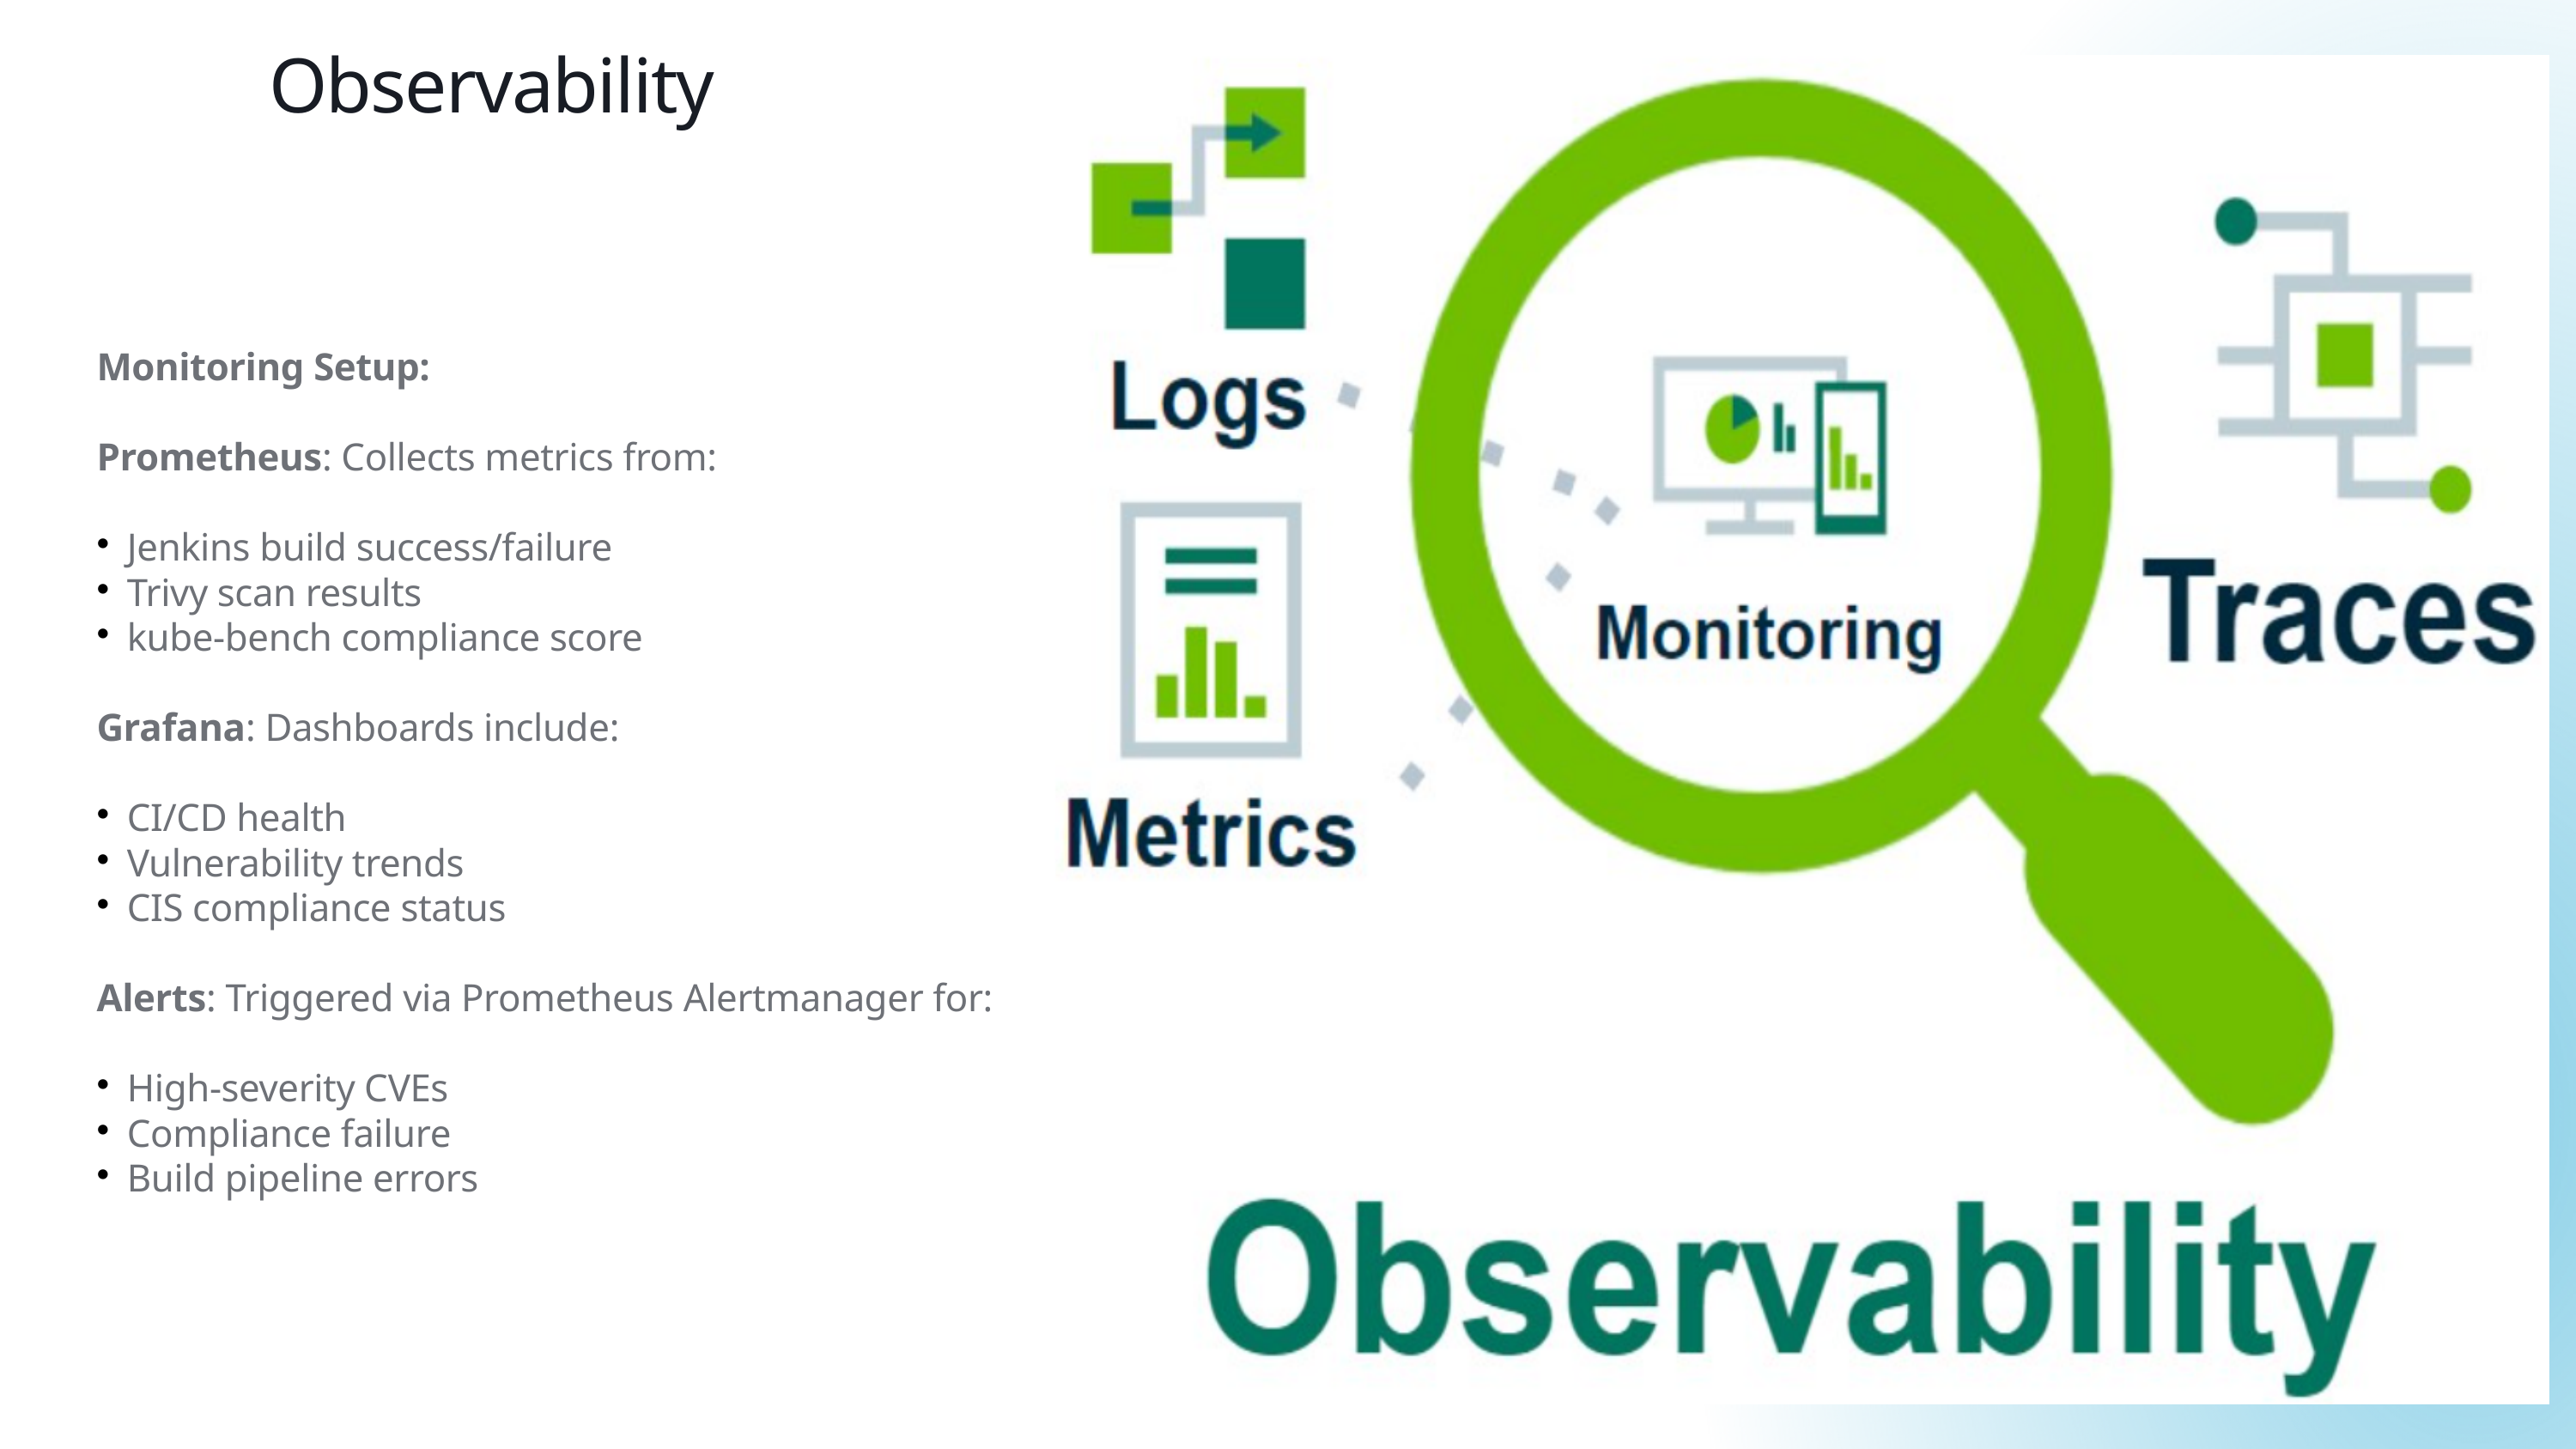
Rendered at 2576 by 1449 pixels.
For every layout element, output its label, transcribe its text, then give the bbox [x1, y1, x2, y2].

picture [0, 0, 939, 1449]
picture [1054, 0, 2576, 1449]
text_box Monitoring Setup: Prometheus: Collects metrics from: Jenkins build success/failure Trivy scan results kube-bench compliance score Grafana: Dashboards include: CI/CD health Vulnerability trends CIS compliance status Alerts: Triggered via Prometheus Alertmanager for: High-severity CVEs Compliance failure Build pipeline errors [872, 343, 1005, 1200]
